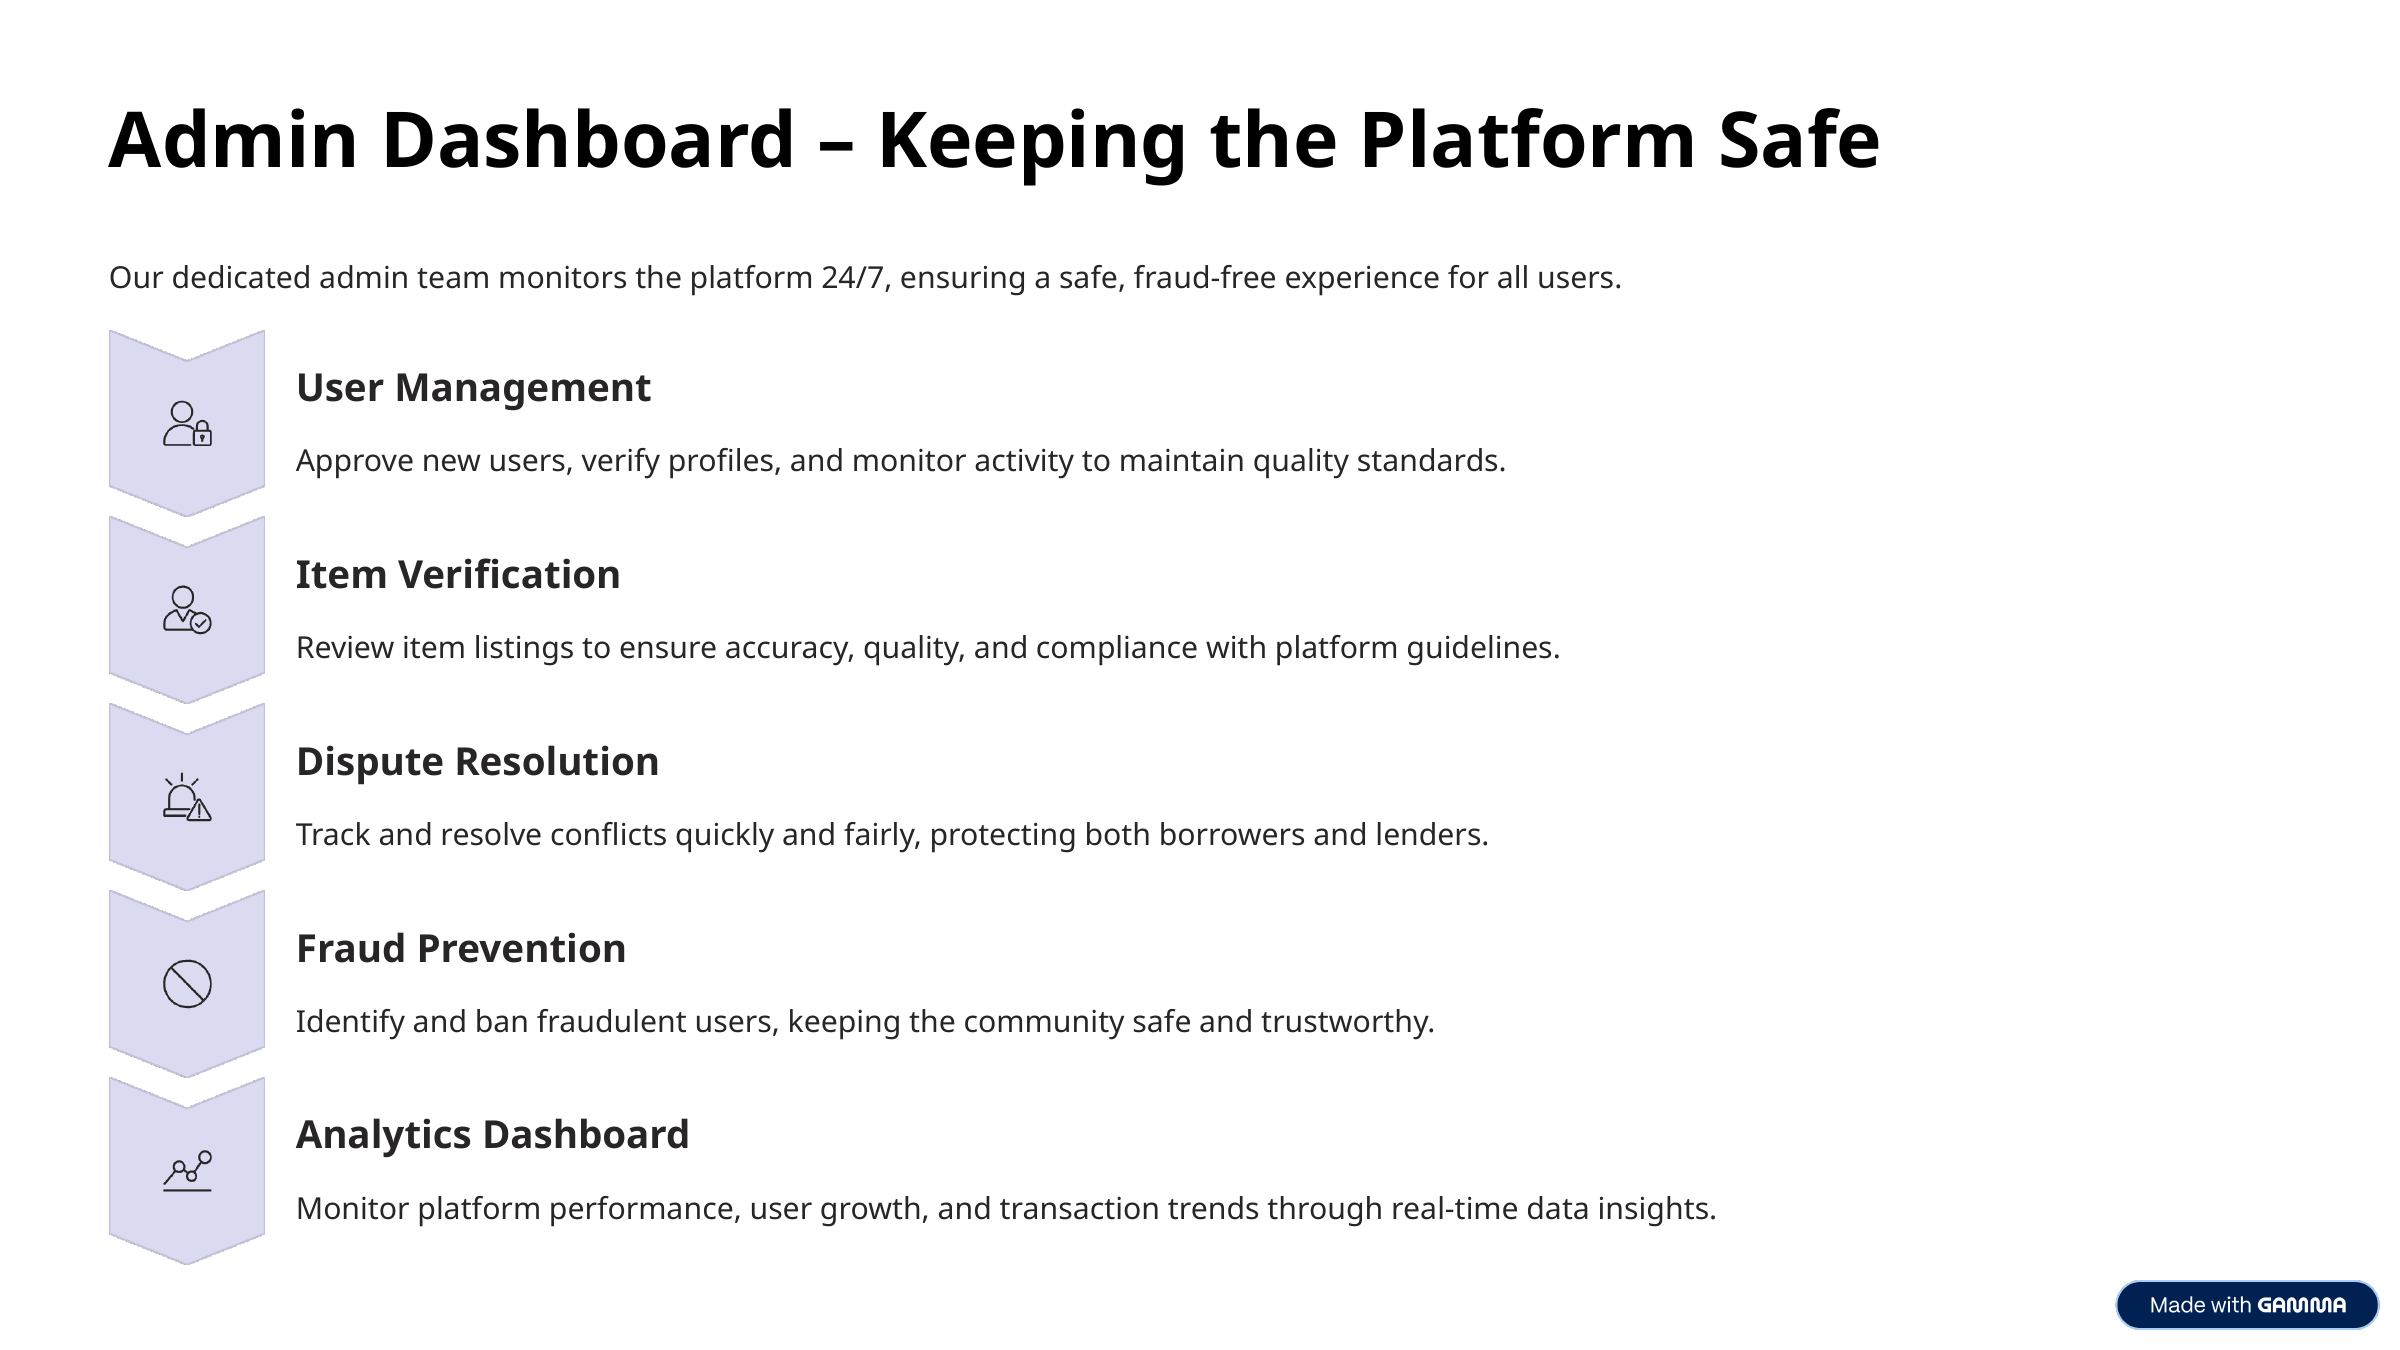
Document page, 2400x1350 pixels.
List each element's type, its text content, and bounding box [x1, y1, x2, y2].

text_box Track and resolve conflicts quickly and fairly, protecting both borrowers and lenders. [295, 802, 2291, 853]
text_box User Management [295, 361, 686, 410]
picture [2106, 1271, 2389, 1339]
text_box Identify and ban fraudulent users, keeping the community safe and trustworthy. [295, 989, 2291, 1040]
text_box Our dedicated admin team monitors the platform 24/7, ensuring a safe, fraud-free experience for all users. [108, 245, 2291, 295]
text_box Review item listings to ensure accuracy, quality, and compliance with platform guidelines. [295, 615, 2291, 666]
text_box Item Verification [295, 548, 686, 597]
text_box Approve new users, verify profiles, and monitor activity to maintain quality standards. [295, 428, 2291, 479]
text_box Admin Dashboard – Keeping the Platform Safe [108, 85, 1853, 183]
text_box Dispute Resolution [295, 735, 686, 784]
picture [108, 330, 265, 1265]
text_box Analytics Dashboard [295, 1108, 694, 1158]
text_box Fraud Prevention [295, 921, 686, 971]
text_box Monitor platform performance, user growth, and transaction trends through real-time data insights. [295, 1176, 2291, 1226]
